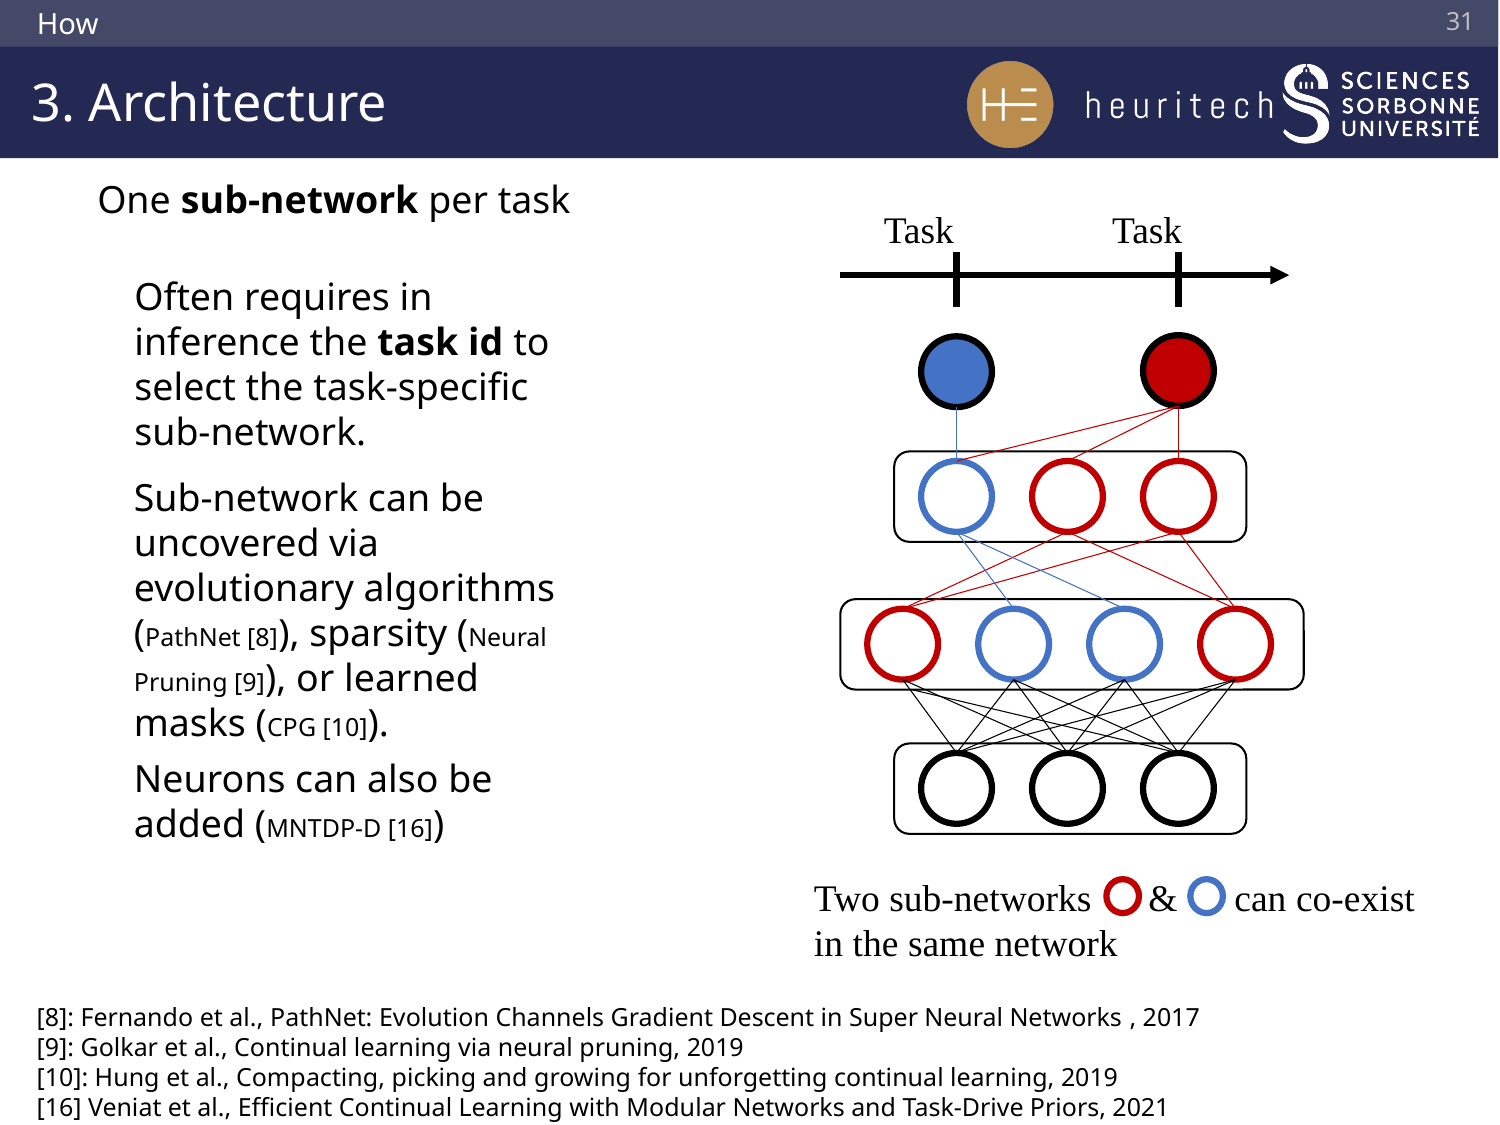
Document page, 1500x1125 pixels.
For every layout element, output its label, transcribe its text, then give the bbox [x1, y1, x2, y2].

picture [967, 61, 1281, 148]
list How [21, 0, 1487, 50]
title 3. Architecture [16, 48, 952, 161]
text_box Sub-network can be uncovered via evolutionary algorithms (PathNet [8]), sparsity (Neural Pruning [9]), or learned masks (CPG [10]). [119, 466, 593, 747]
text_box Neurons can also be added (MNTDP-D [16]) [119, 747, 593, 853]
text_box One sub-network per task [82, 168, 586, 229]
text_box Often requires in inference the task id to select the task-specific sub-network. [119, 265, 593, 461]
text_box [799, 198, 1487, 973]
slide_number 31 [1411, 0, 1490, 54]
text_box [8]: Fernando et al., PathNet: Evolution Channels Gradient Descent in Super Neural Networks , 2017 [9]: Golkar et al., Continual learning via neural pruning, 2019 [10]: Hung et al., Compacting, picking and growing for unforgetting continual learning, 2019 [16] Veniat et al., Efficient Continual Learning with Modular Networks and Task-Drive Priors, 2021 [21, 994, 1432, 1125]
